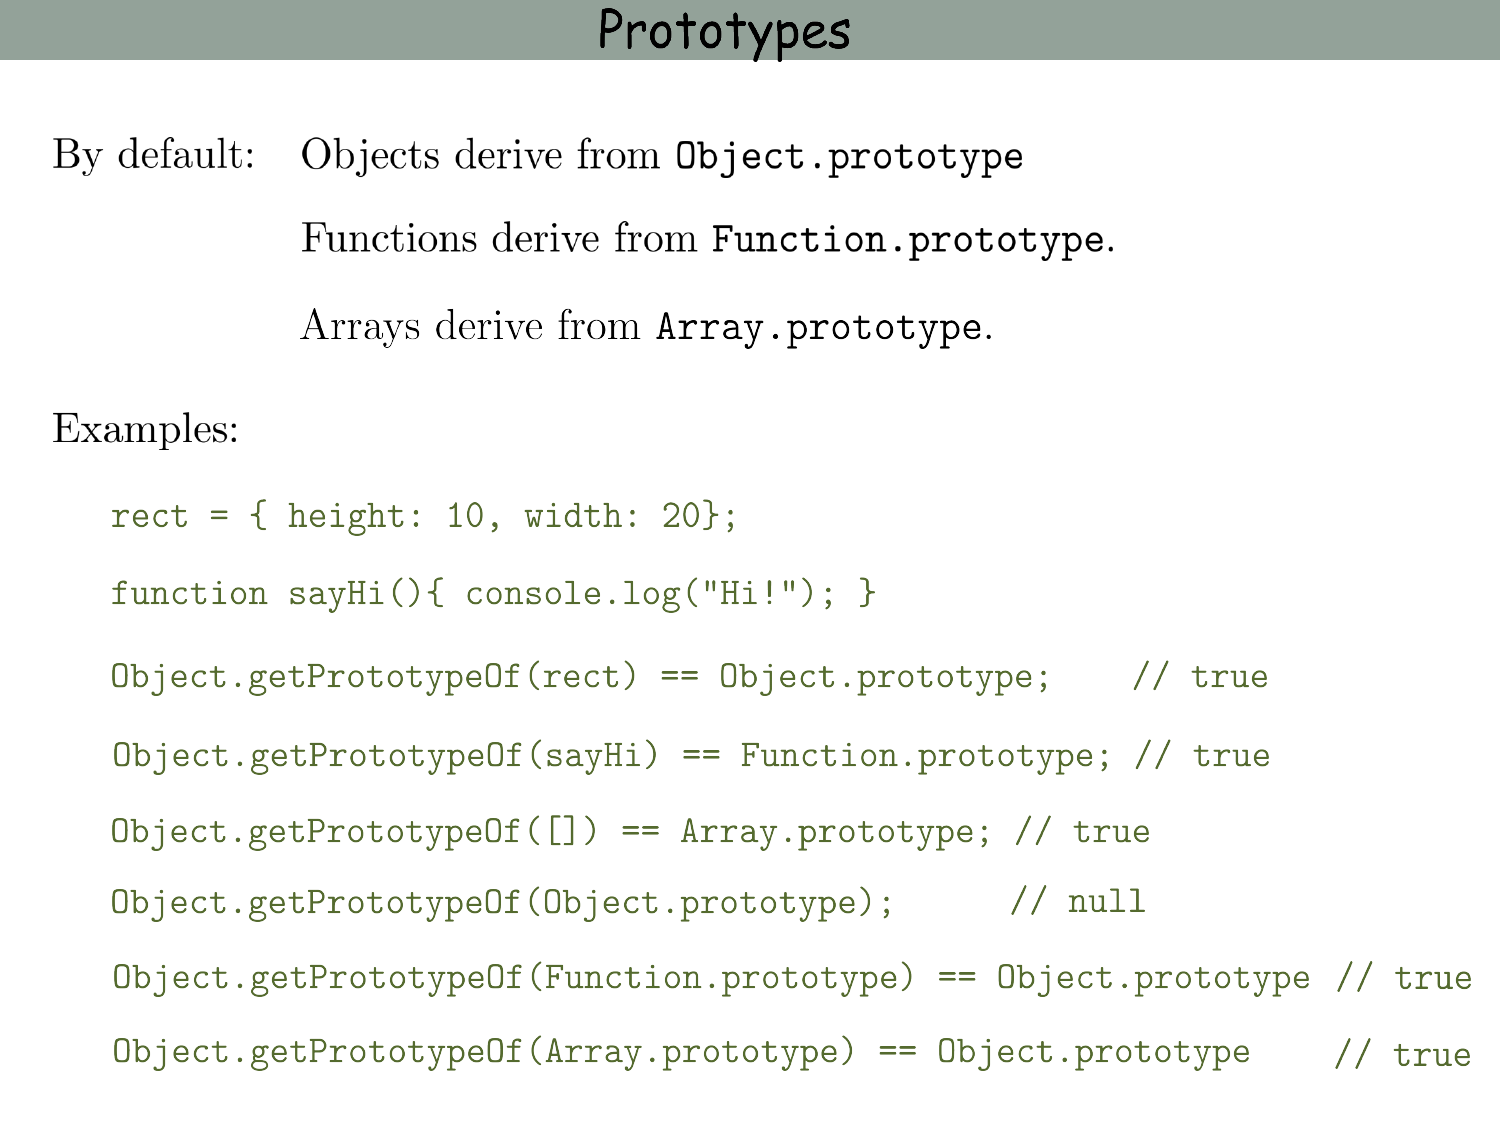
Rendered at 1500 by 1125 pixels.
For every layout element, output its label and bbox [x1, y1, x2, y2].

picture [1337, 961, 1471, 992]
picture [1011, 884, 1146, 915]
picture [599, 8, 850, 62]
picture [302, 137, 1022, 178]
picture [112, 499, 733, 536]
picture [53, 137, 252, 176]
picture [112, 815, 1149, 851]
picture [299, 308, 991, 349]
picture [53, 412, 236, 450]
picture [114, 738, 1269, 775]
picture [302, 221, 1113, 261]
picture [112, 886, 889, 923]
picture [114, 961, 1309, 998]
picture [1335, 1038, 1470, 1069]
picture [112, 577, 875, 613]
picture [114, 1034, 1250, 1071]
picture [112, 660, 1267, 696]
